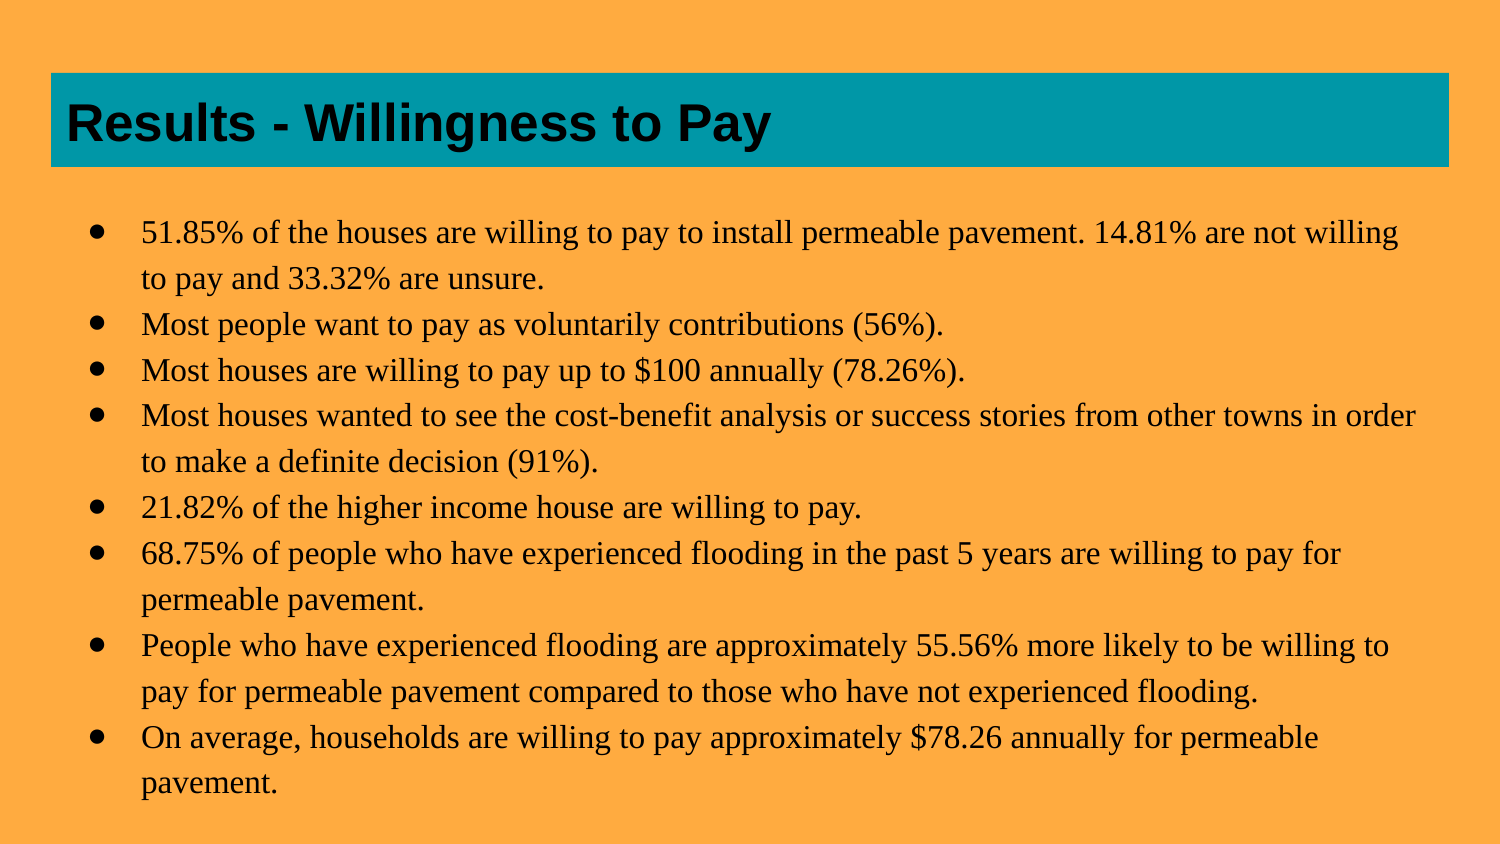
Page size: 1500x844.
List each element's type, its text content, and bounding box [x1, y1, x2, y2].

list 51.85% of the houses are willing to pay to install permeable pavement. 14.81% are not willing to pay and 33.32% are unsure. Most people want to pay as voluntarily contributions (56%). Most houses are willing to pay up to $100 annually (78.26%). Most houses wanted to see the cost-benefit analysis or success stories from other towns in order to make a definite decision (91%). 21.82% of the higher income house are willing to pay. 68.75% of people who have experienced flooding in the past 5 years are willing to pay for permeable pavement. People who have experienced flooding are approximately 55.56% more likely to be willing to pay for permeable pavement compared to those who have not experienced flooding. On average, households are willing to pay approximately $78.26 annually for permeable pavement. [51, 189, 1449, 818]
title Results - Willingness to Pay [51, 72, 1449, 167]
